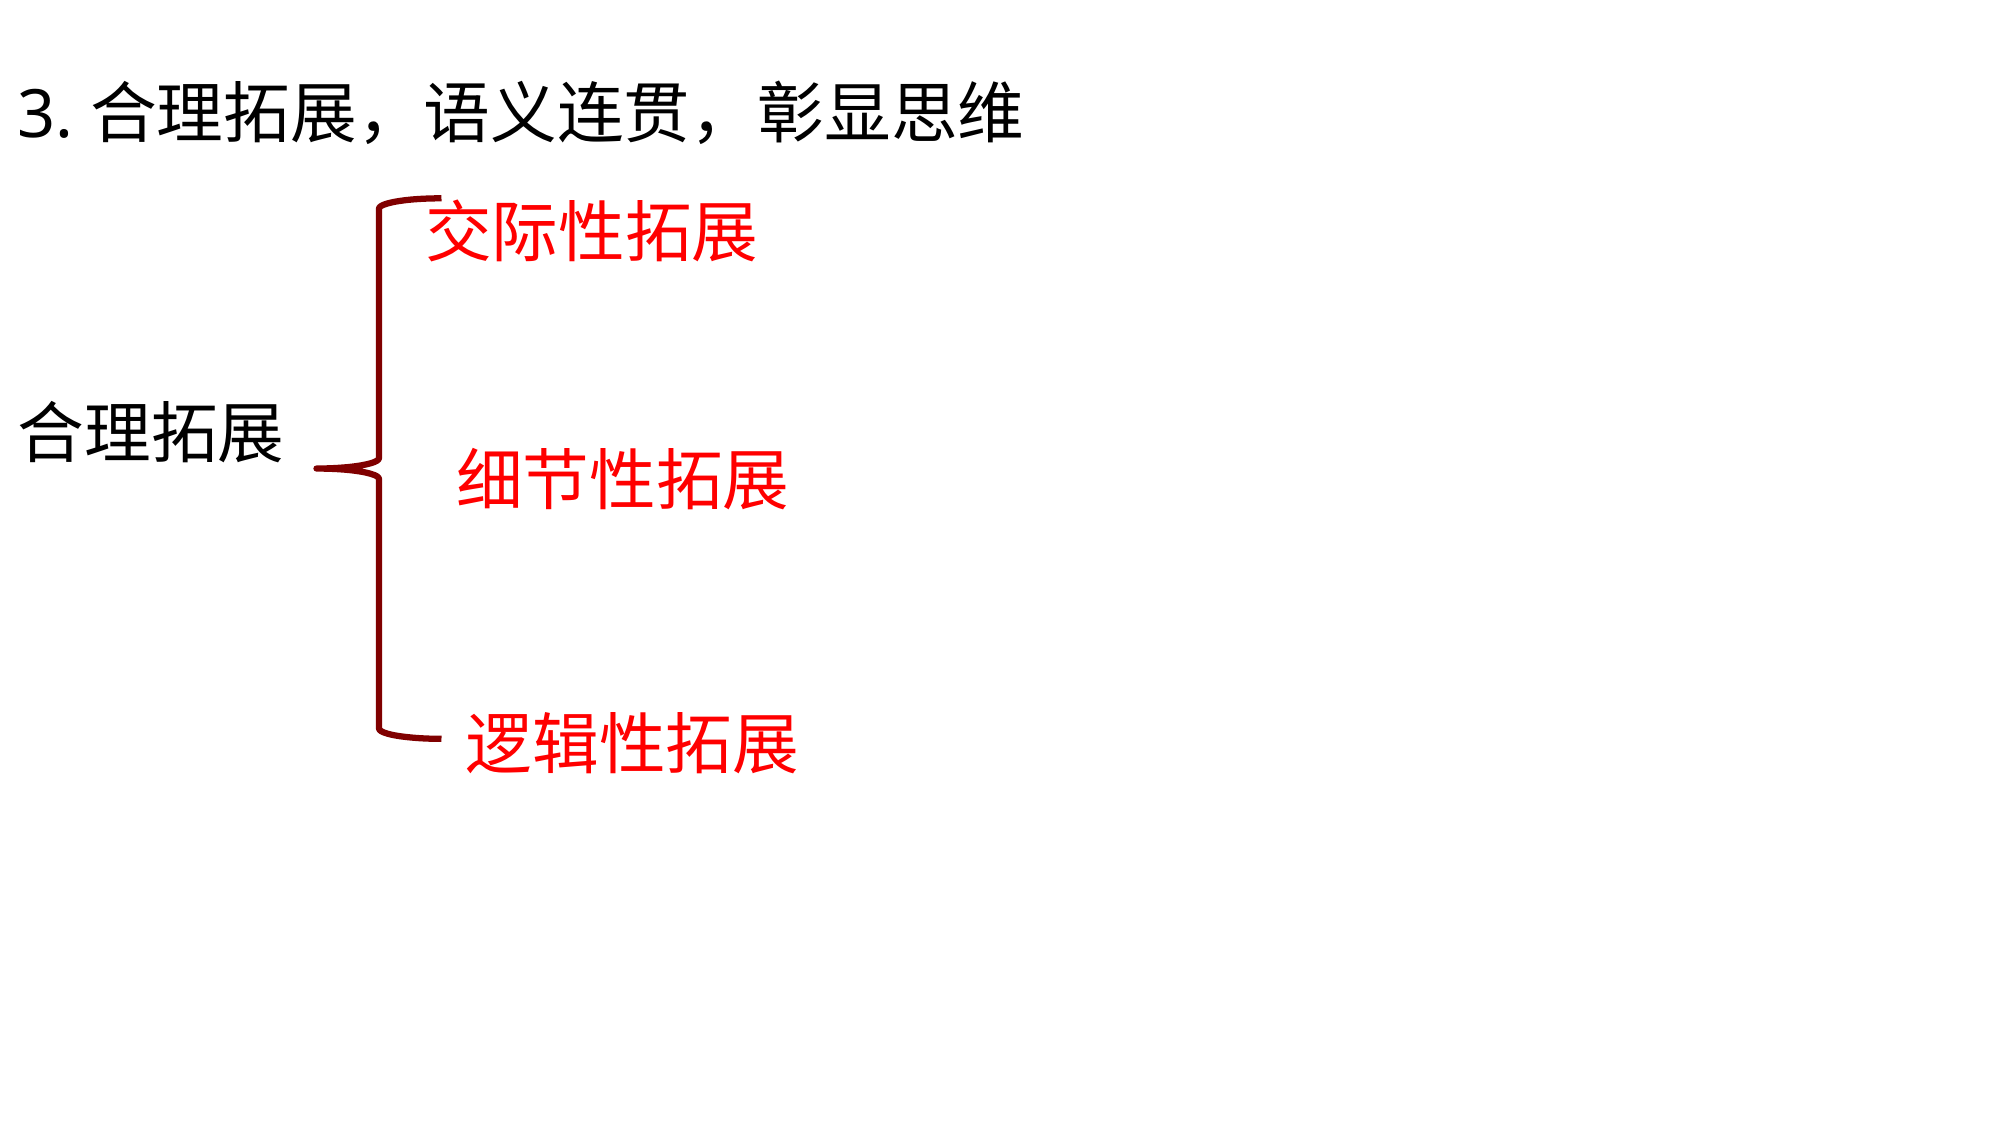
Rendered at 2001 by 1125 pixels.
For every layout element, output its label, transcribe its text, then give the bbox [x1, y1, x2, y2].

text_box 逻辑性拓展 [450, 694, 815, 790]
text_box 交际性拓展 [410, 182, 774, 277]
text_box 细节性拓展 [441, 430, 805, 525]
text_box [315, 198, 442, 740]
text_box 3.合理拓展，语义连贯，彰显思维 合理拓展 [2, 63, 2000, 479]
